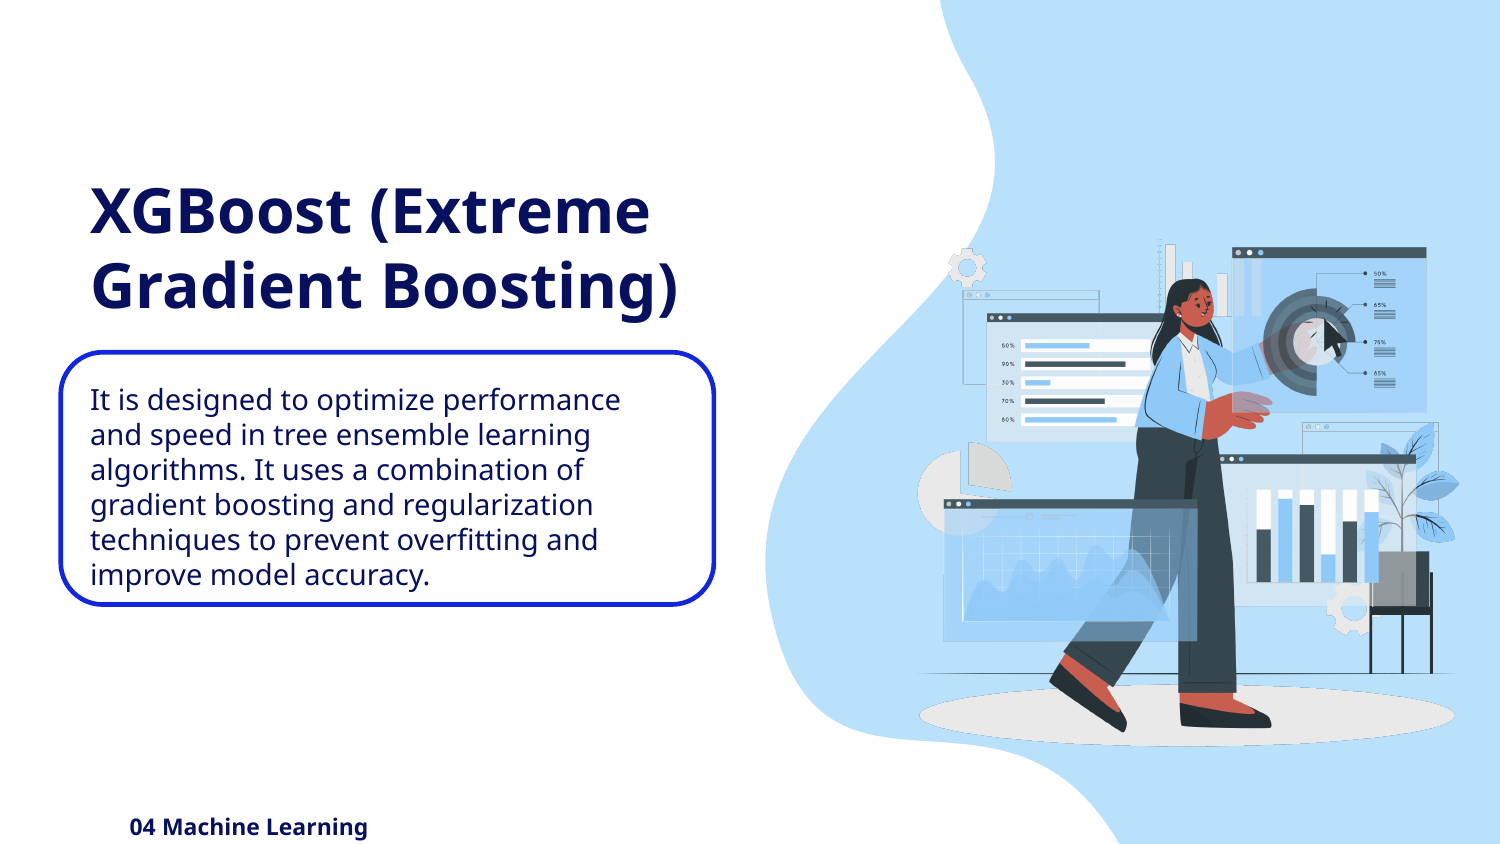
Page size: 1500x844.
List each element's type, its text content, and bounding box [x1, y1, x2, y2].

text_box [60, 352, 714, 605]
picture [873, 175, 1500, 802]
title XGBoost (Extreme Gradient Boosting) [75, 156, 825, 250]
title 04 Machine Learning [114, 797, 800, 844]
subtitle It is designed to optimize performance and speed in tree ensemble learning algorithms. It uses a combination of gradient boosting and regularization techniques to prevent overfitting and improve model accuracy. [75, 366, 691, 562]
